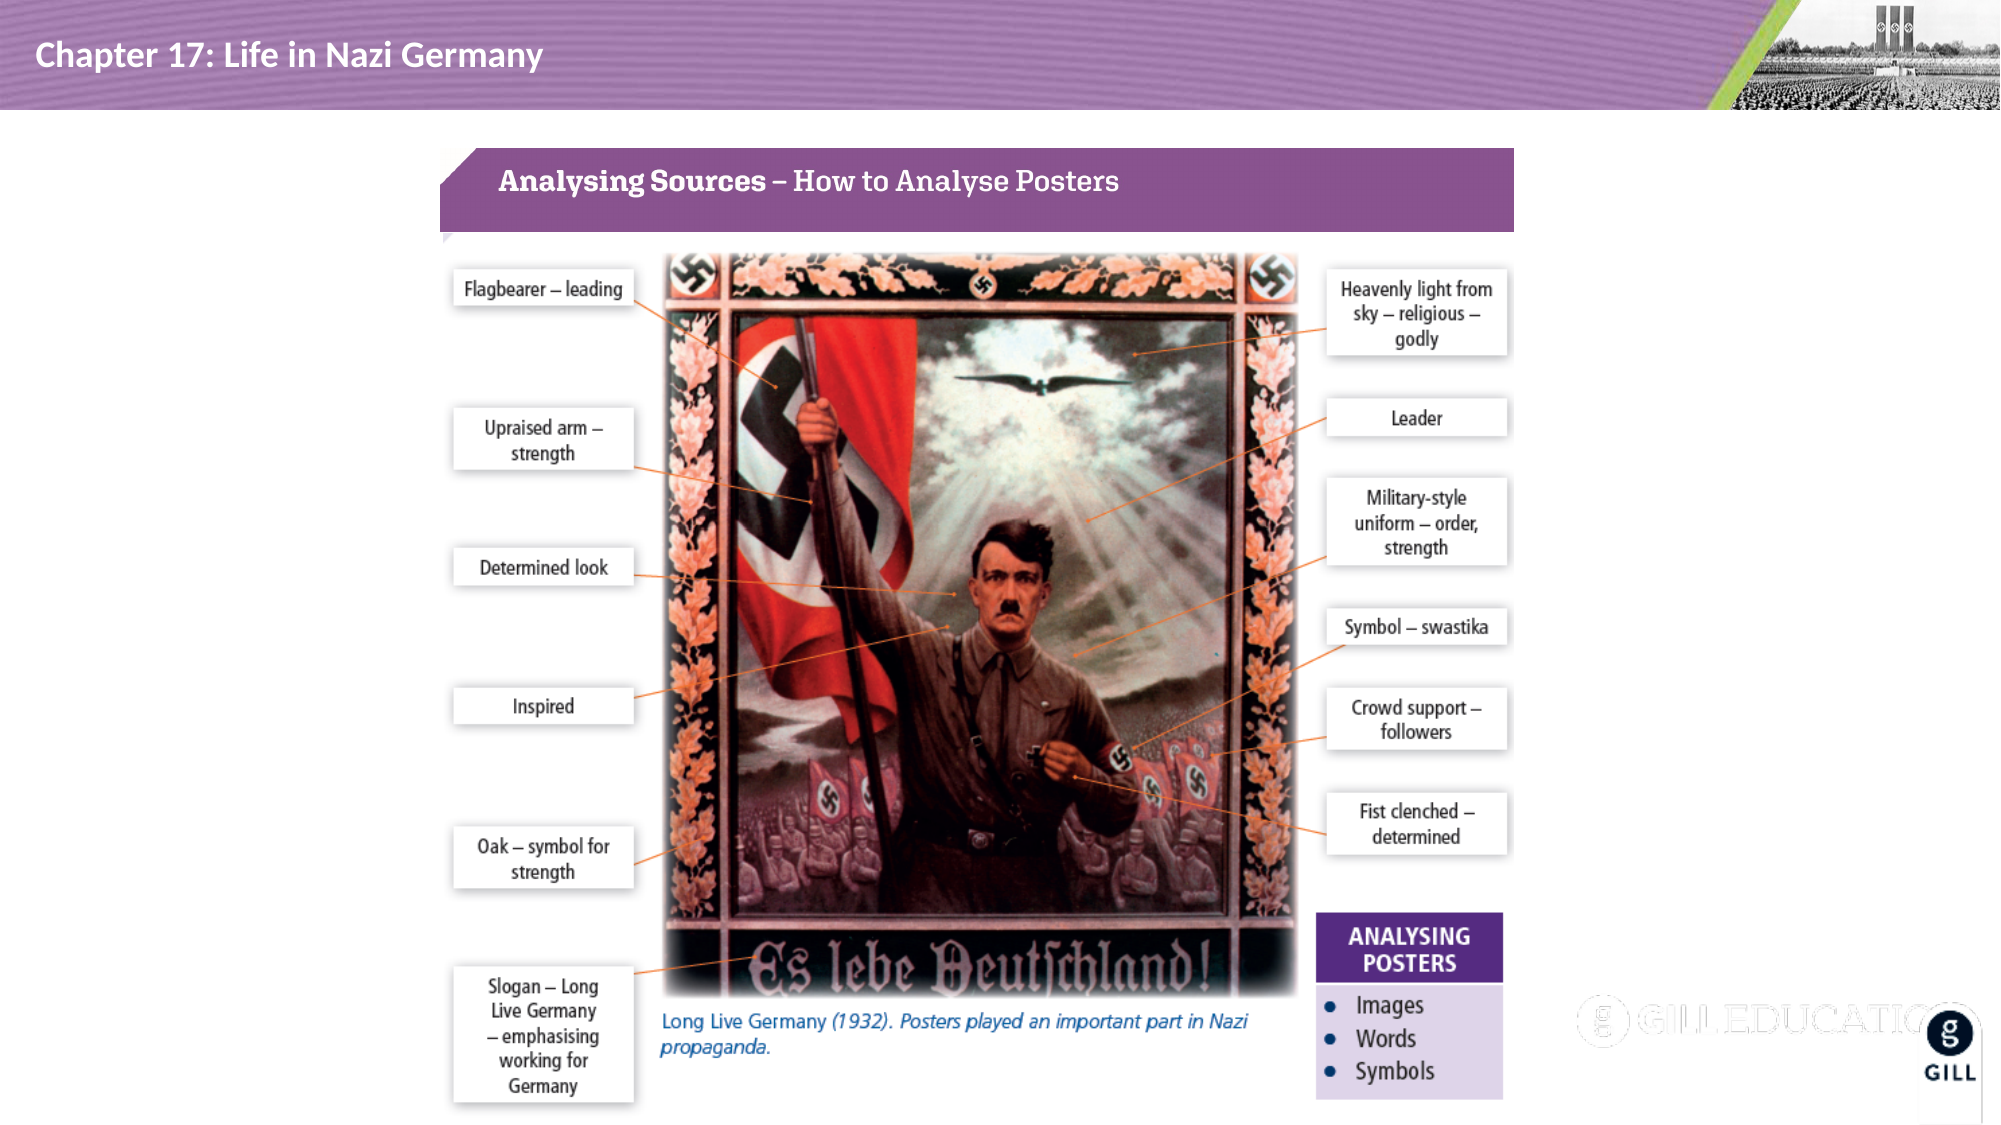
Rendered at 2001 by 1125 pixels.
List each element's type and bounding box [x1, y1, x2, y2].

picture [443, 233, 2001, 1125]
picture [440, 148, 1514, 232]
picture [0, 0, 2000, 110]
